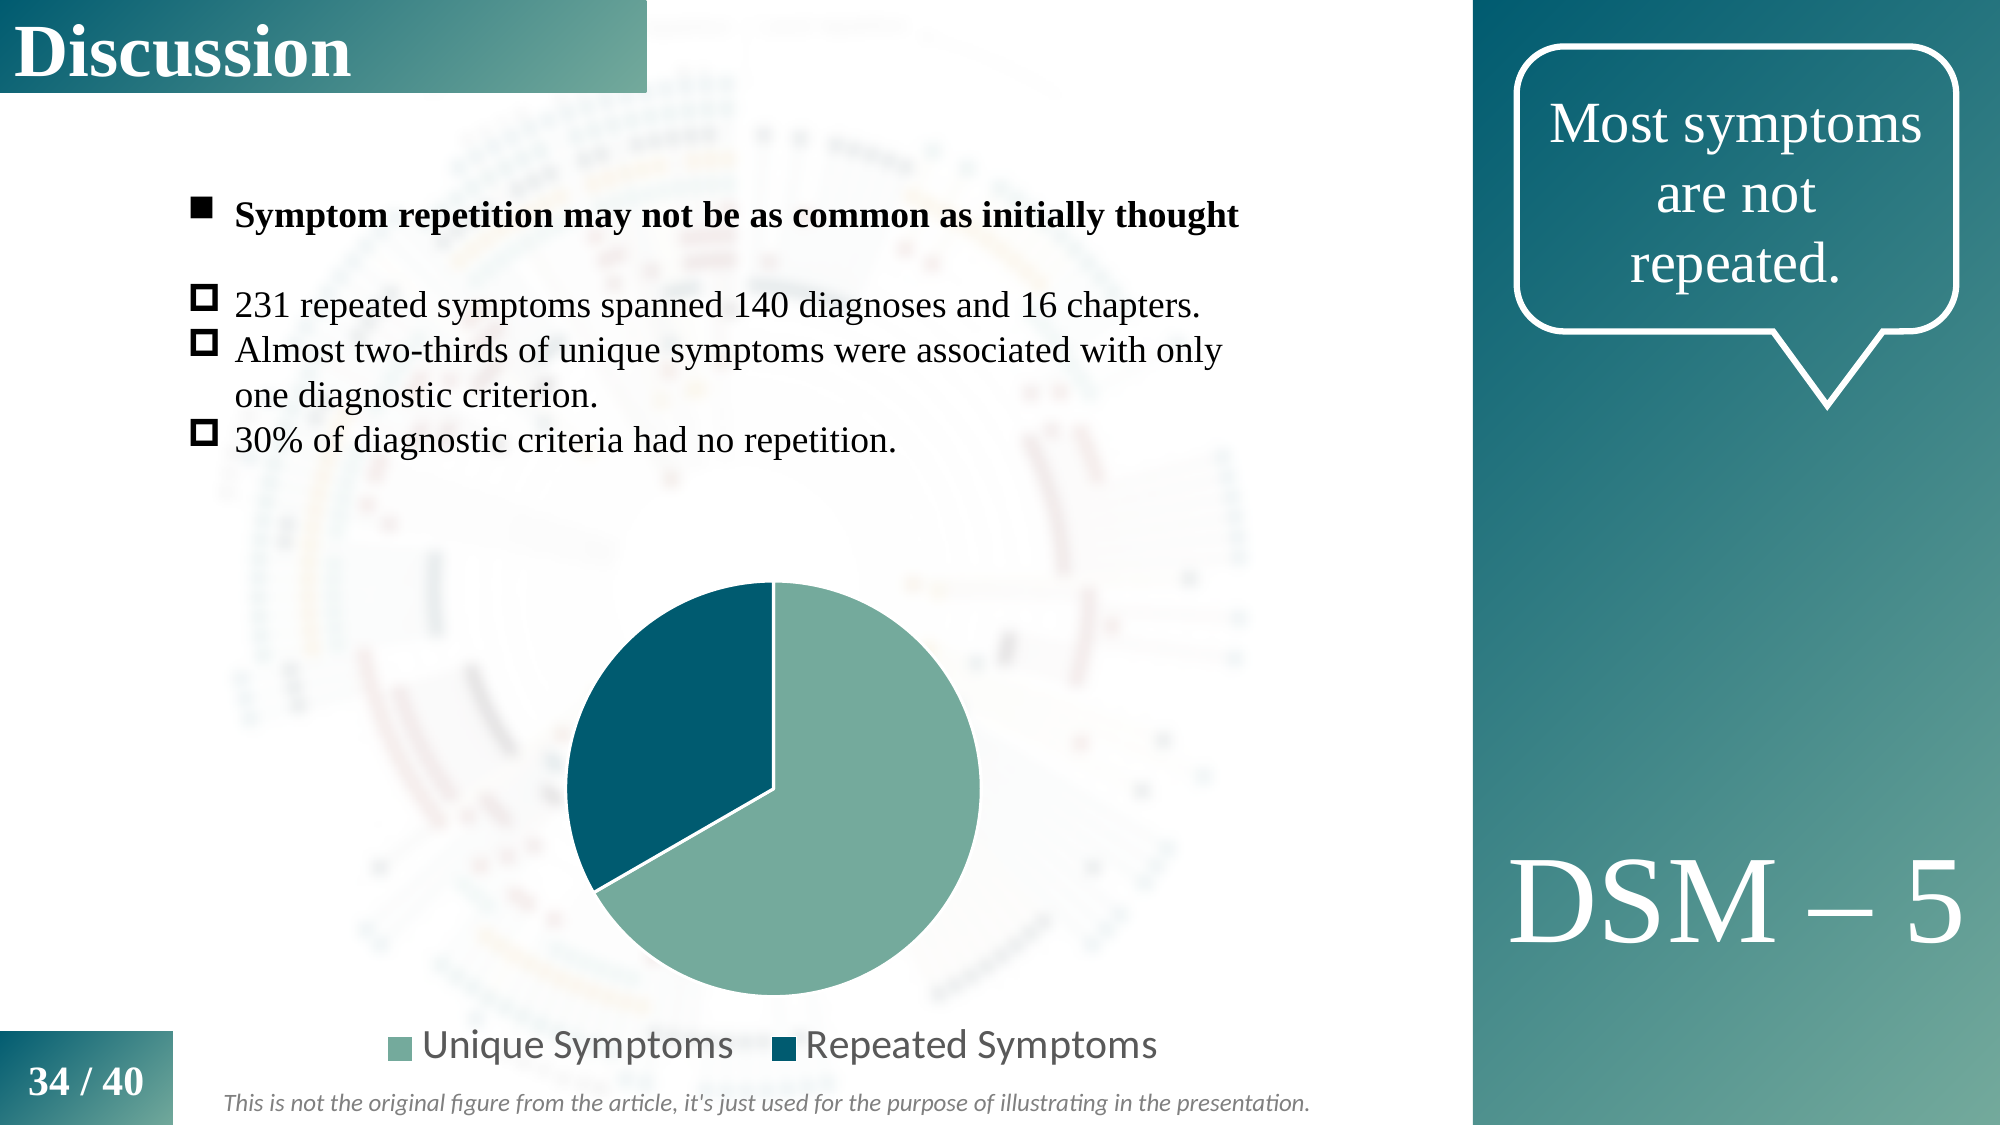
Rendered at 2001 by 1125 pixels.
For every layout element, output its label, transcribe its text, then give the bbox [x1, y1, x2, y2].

text_box Most symptoms are not repeated. [1515, 45, 1958, 408]
text_box Discussion [0, 0, 647, 94]
picture [0, 0, 1472, 1125]
text_box 34 / 40 [0, 1031, 174, 1125]
chart [272, 486, 1275, 1079]
text_box DSM – 5 [1472, 0, 2000, 1125]
text_box Symptom repetition may not be as common as initially thought 231 repeated symptoms spanned 140 diagnoses and 16 chapters. Almost two-thirds of unique symptoms were associated with only one diagnostic criterion. 30% of diagnostic criteria had no repetition. [172, 183, 1301, 468]
text_box This is not the original figure from the article, it's just used for the purpose of illustrating in the presentation. [208, 1079, 1339, 1125]
